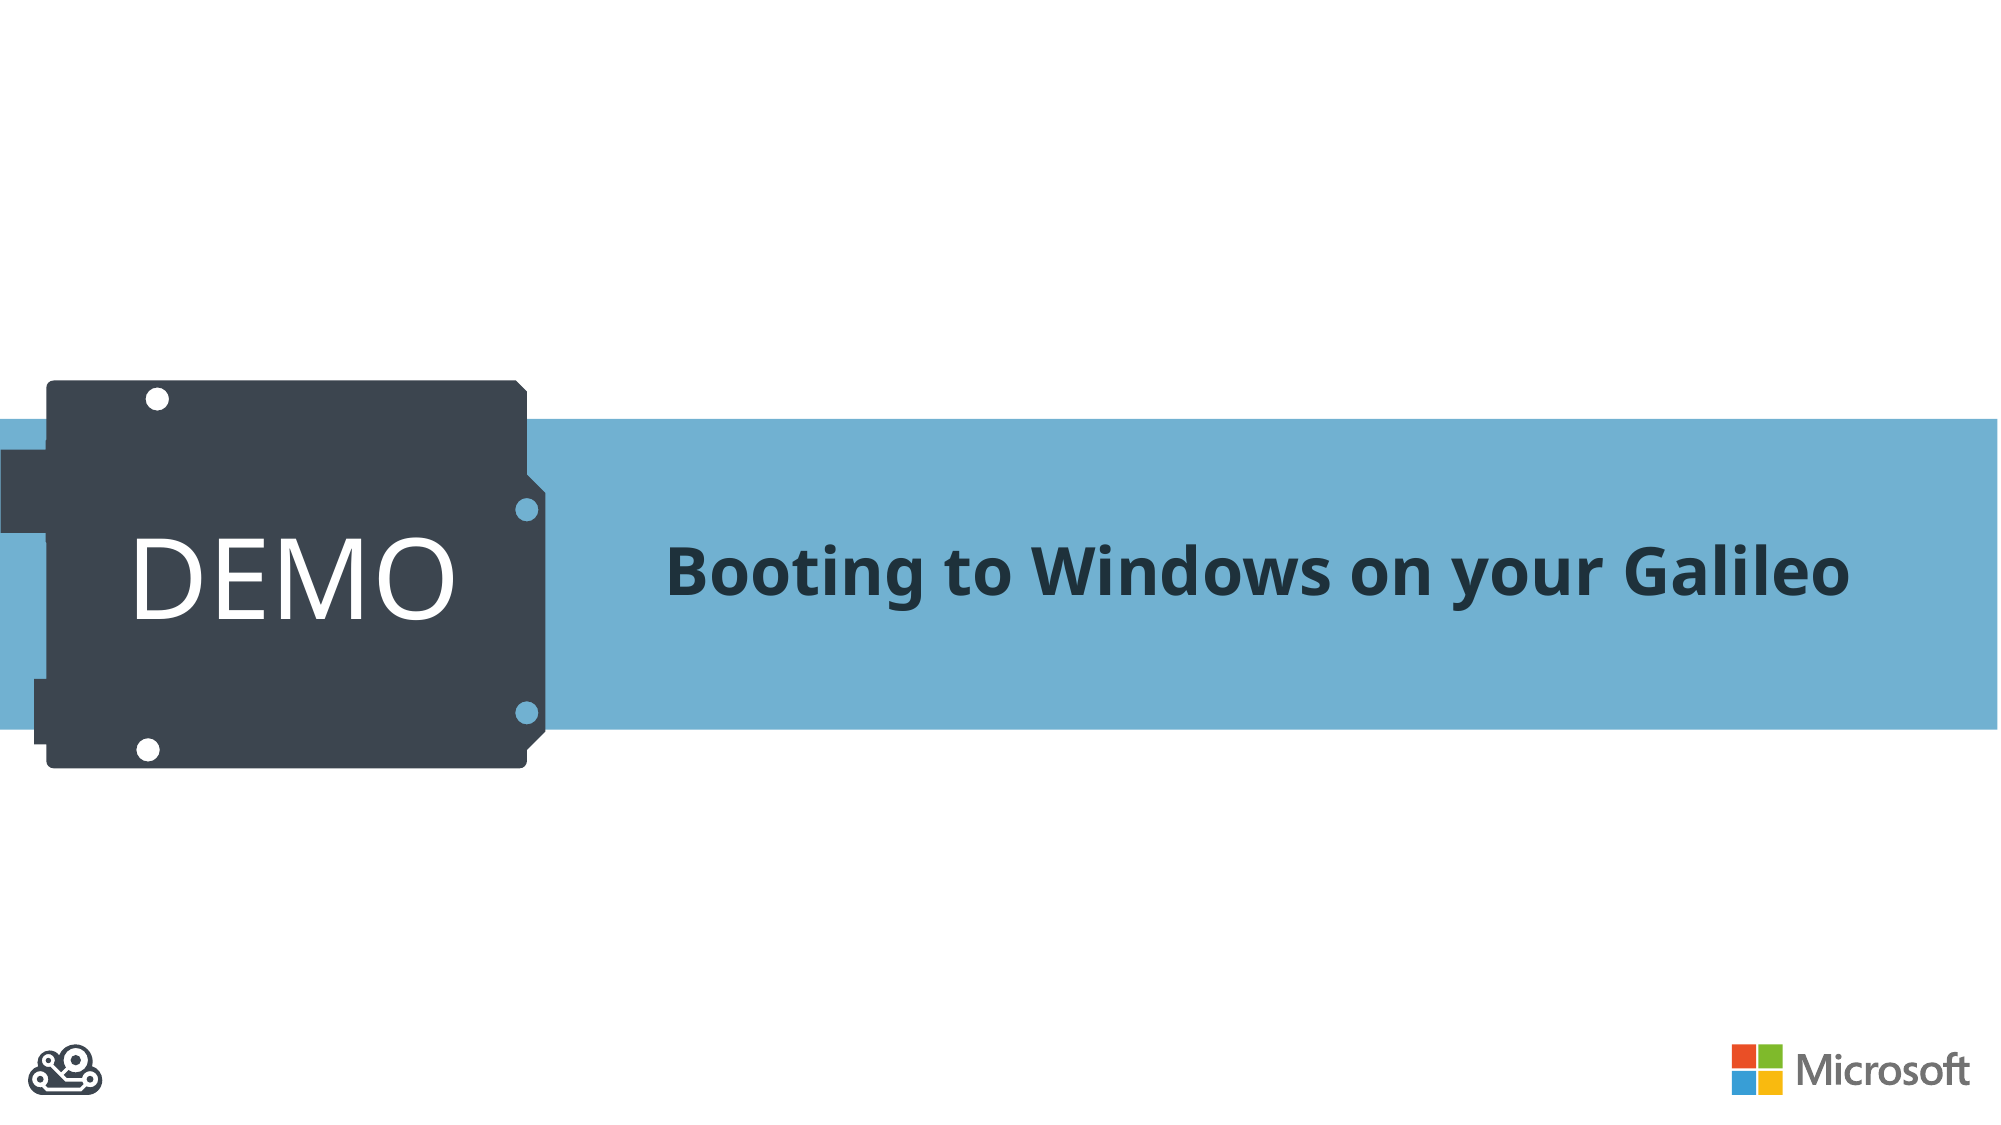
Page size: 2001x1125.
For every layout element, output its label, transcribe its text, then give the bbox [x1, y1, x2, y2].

title Booting to Windows on your Galileo [649, 418, 1978, 730]
